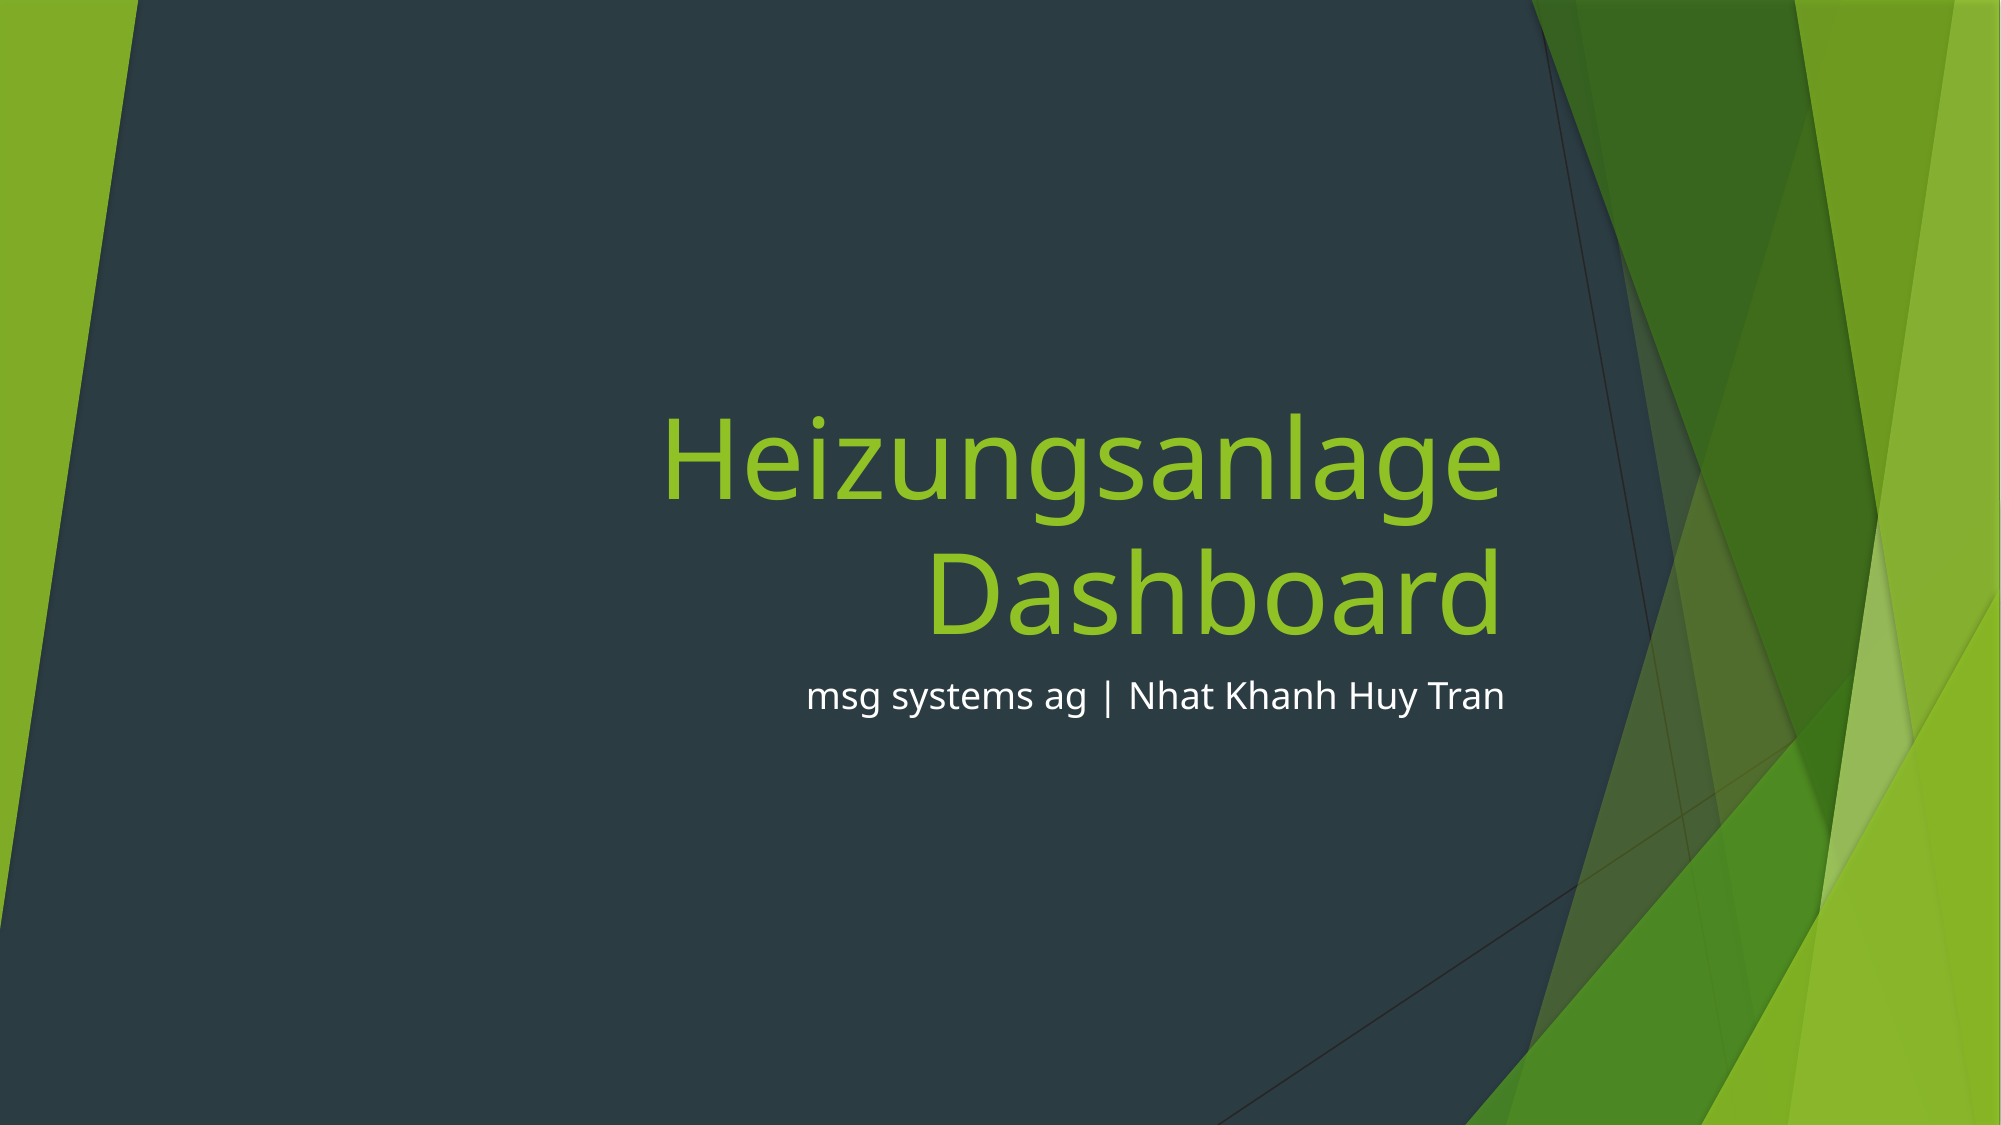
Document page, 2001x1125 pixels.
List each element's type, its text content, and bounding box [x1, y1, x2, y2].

subtitle msg systems ag | Nhat Khanh Huy Tran [247, 664, 1522, 845]
title Heizungsanlage Dashboard [247, 394, 1522, 664]
